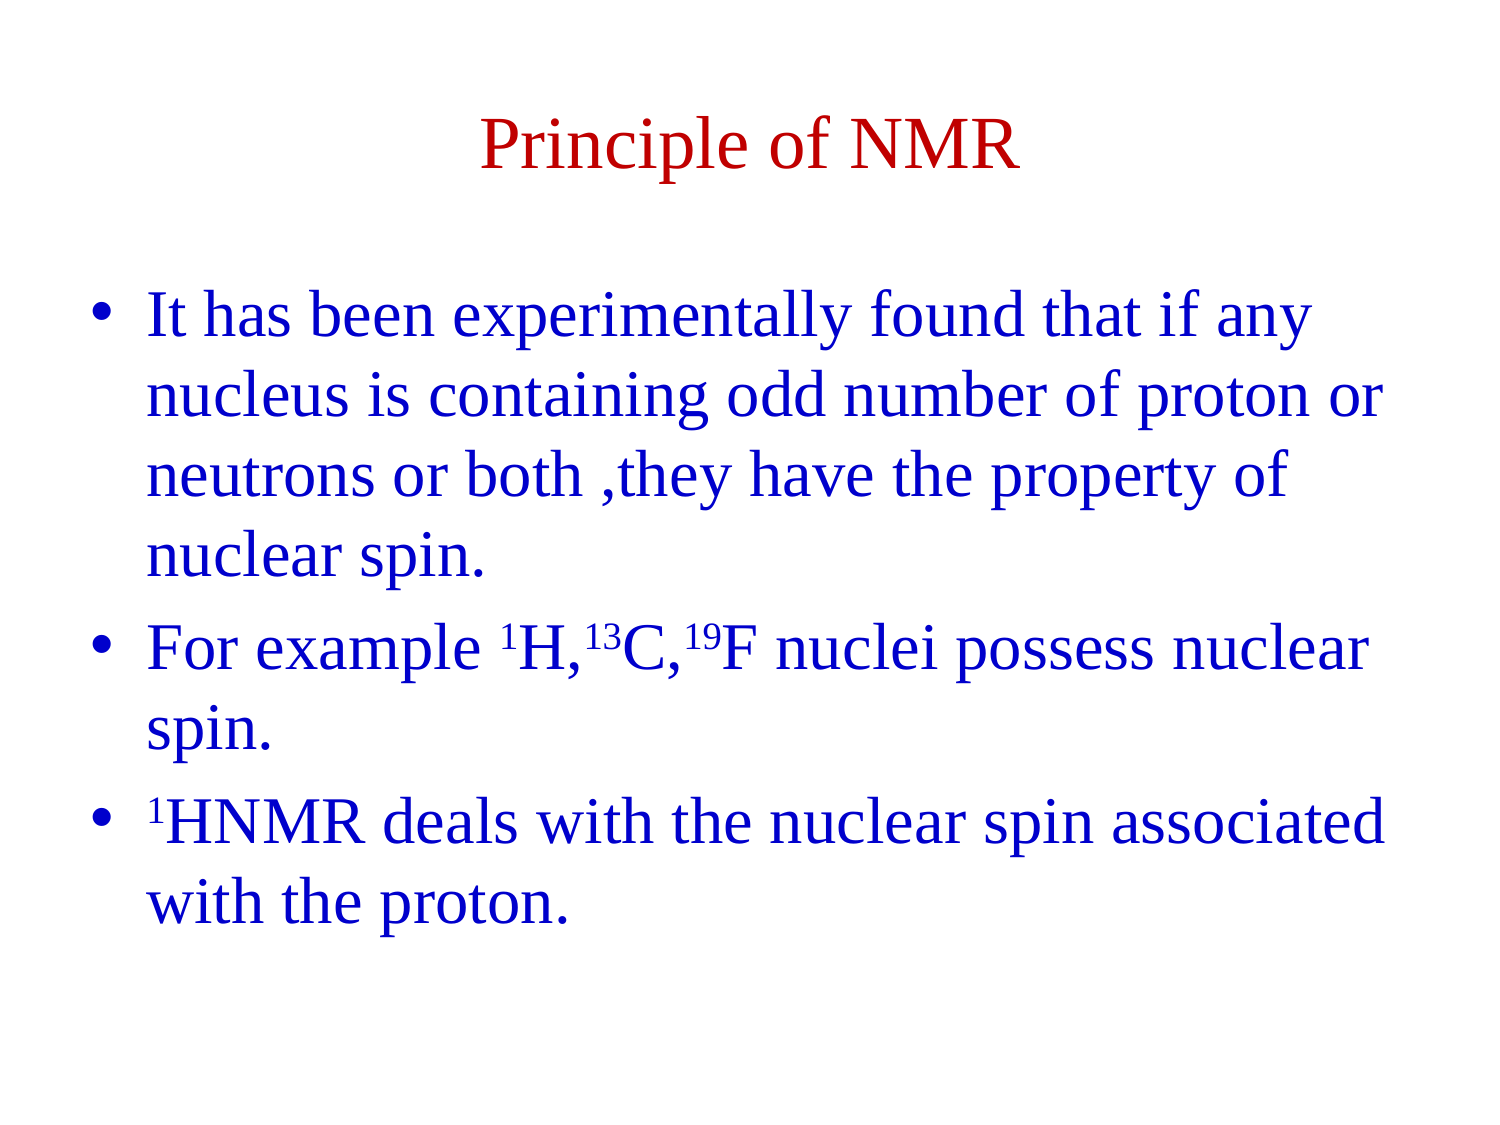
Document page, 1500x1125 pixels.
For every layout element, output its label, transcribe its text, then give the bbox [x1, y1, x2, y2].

title Principle of NMR [75, 45, 1425, 233]
list It has been experimentally found that if any nucleus is containing odd number of proton or neutrons or both ,they have the property of nuclear spin. For example 1H,13C,19F nuclei possess nuclear spin. 1HNMR deals with the nuclear spin associated with the proton. [75, 262, 1425, 1005]
